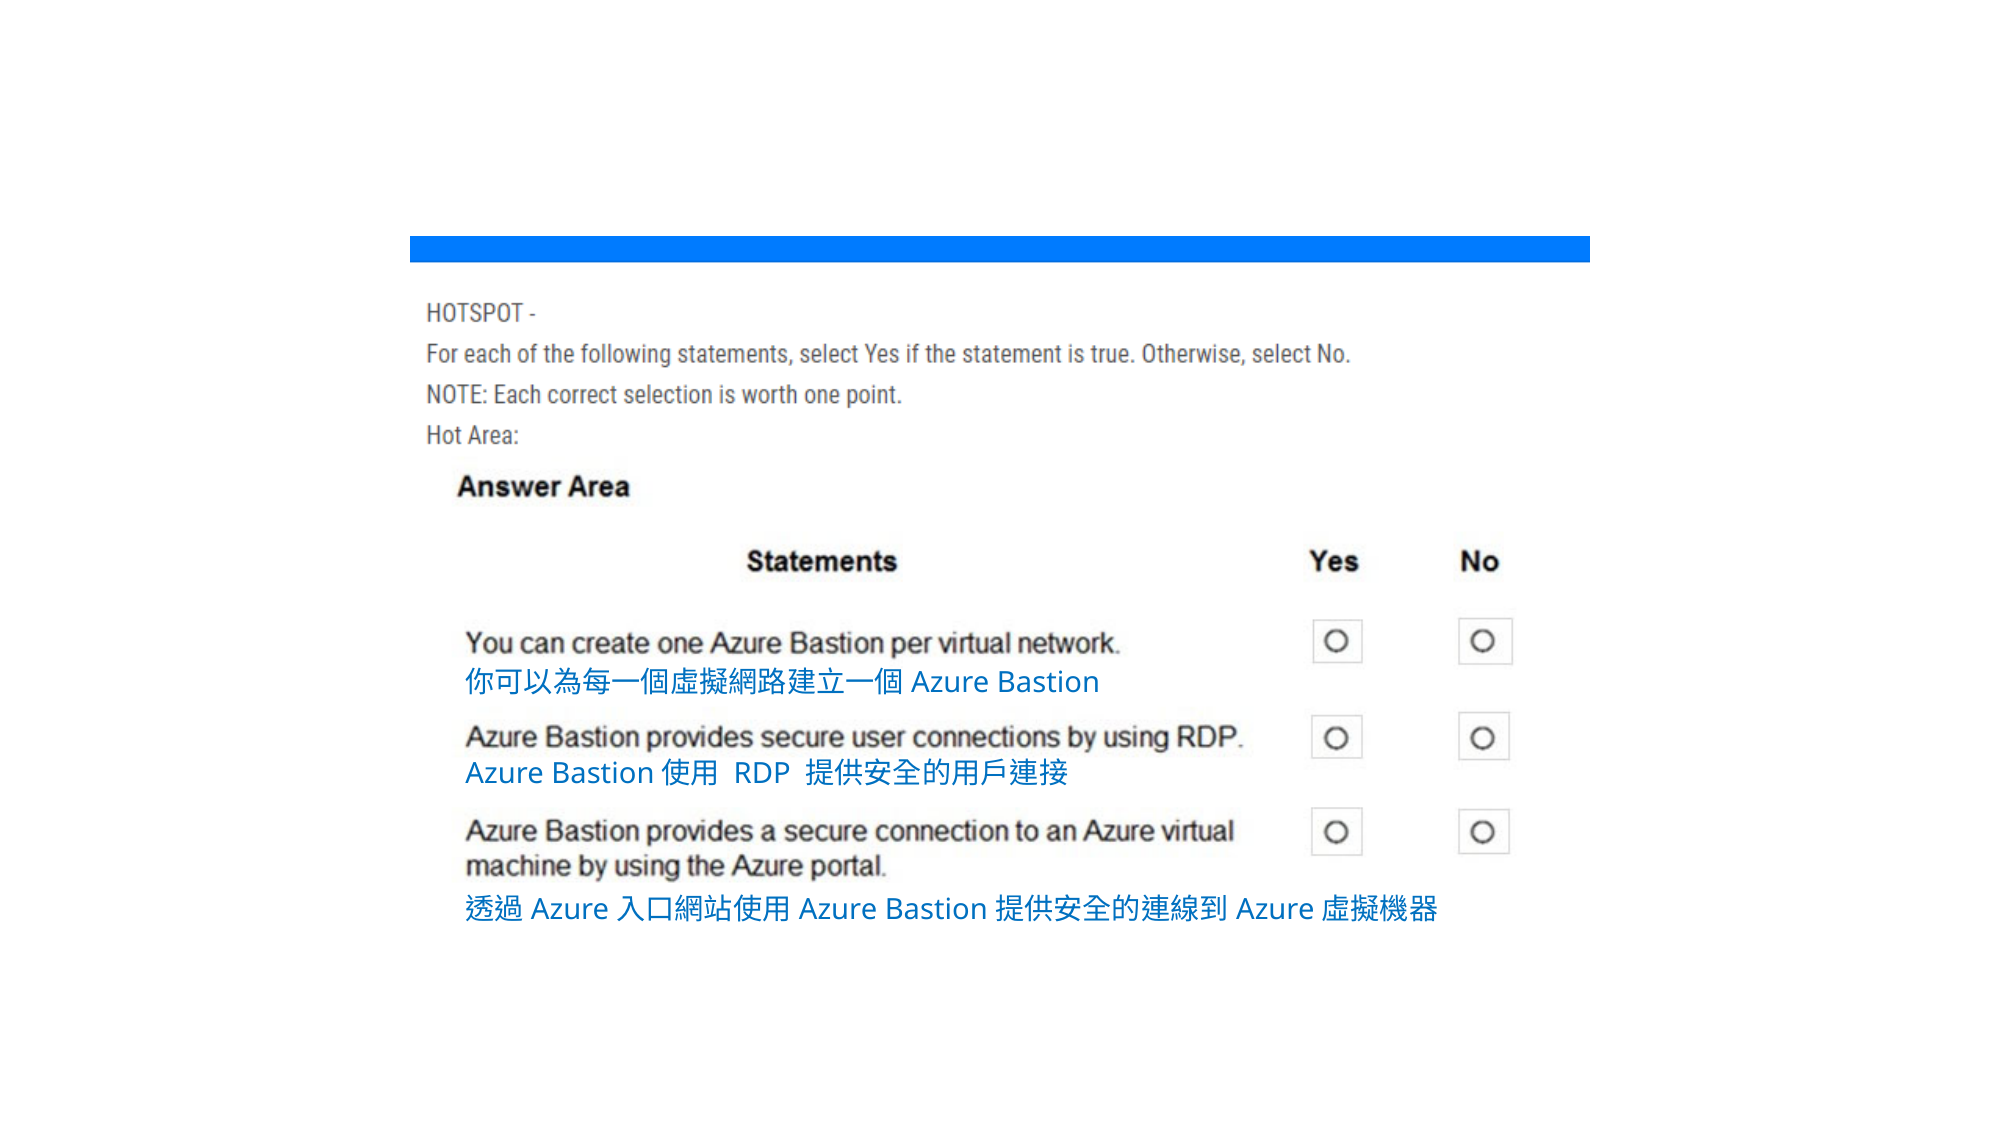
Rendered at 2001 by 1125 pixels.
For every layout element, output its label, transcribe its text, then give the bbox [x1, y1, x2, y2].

text_box 透過Azure入口網站使用Azure Bastion提供安全的連線到Azure虛擬機器 [450, 896, 1481, 934]
picture [410, 236, 1590, 889]
